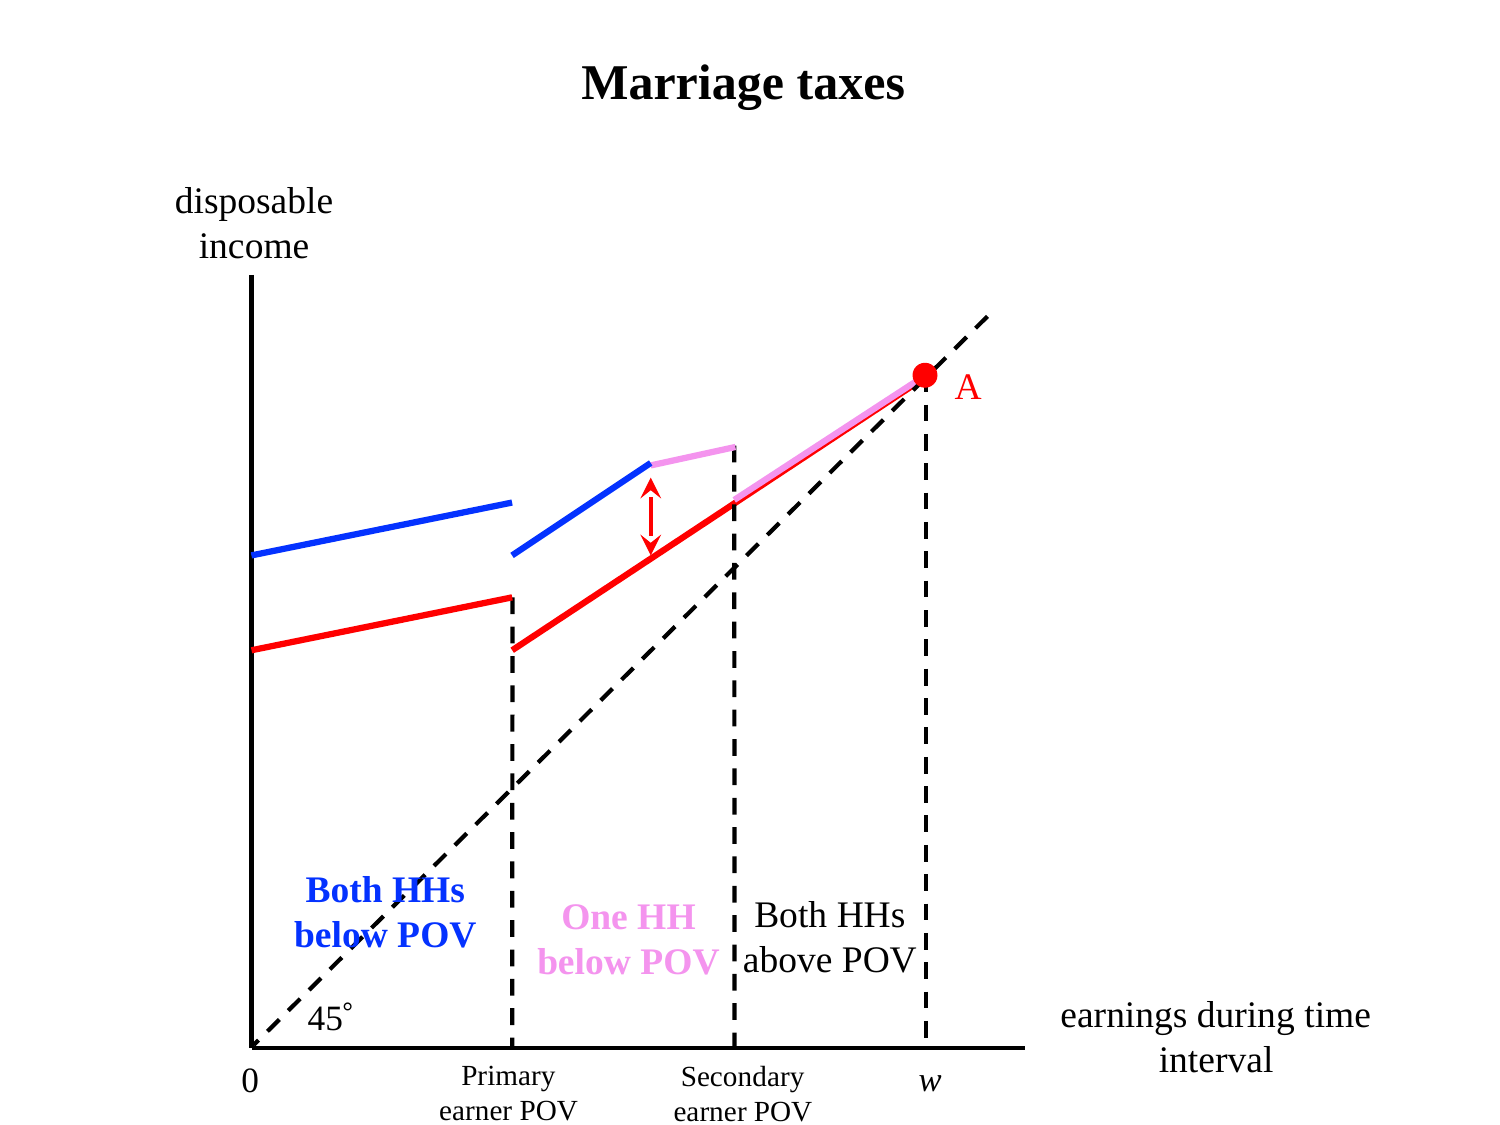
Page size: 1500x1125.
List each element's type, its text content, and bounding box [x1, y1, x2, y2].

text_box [635, 445, 850, 1125]
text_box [236, 1059, 267, 1102]
text_box Marriage taxes [566, 42, 920, 118]
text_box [302, 997, 362, 1040]
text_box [511, 462, 651, 556]
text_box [650, 446, 736, 466]
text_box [251, 597, 513, 651]
text_box disposable income [144, 169, 364, 274]
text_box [251, 502, 513, 556]
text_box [253, 316, 988, 1046]
text_box earnings during time interval [1024, 982, 1445, 1088]
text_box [412, 597, 605, 1125]
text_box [912, 354, 1021, 1101]
